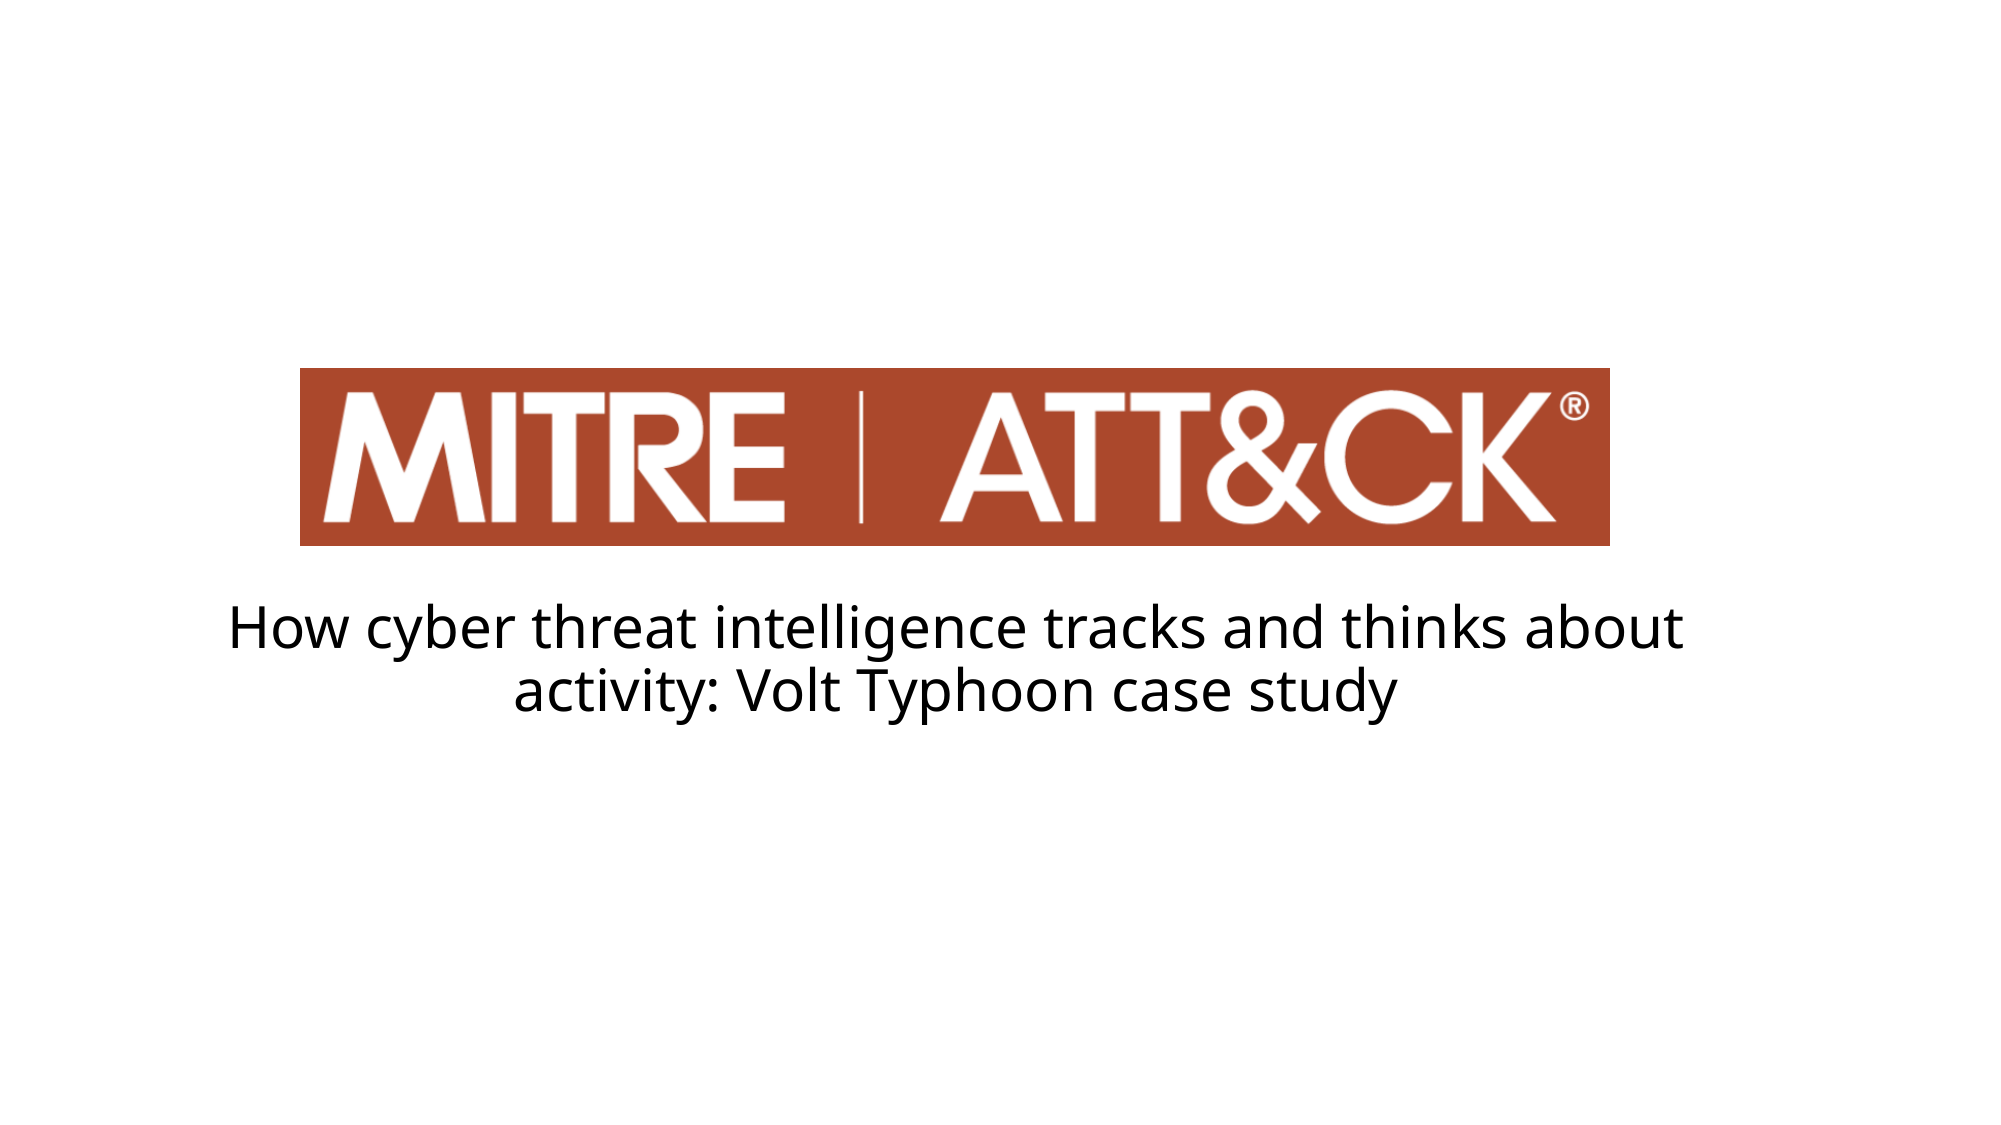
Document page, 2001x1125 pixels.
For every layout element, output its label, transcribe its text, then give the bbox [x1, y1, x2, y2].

subtitle How cyber threat intelligence tracks and thinks about activity: Volt Typhoon case study [201, 590, 1712, 863]
picture [299, 368, 1610, 547]
